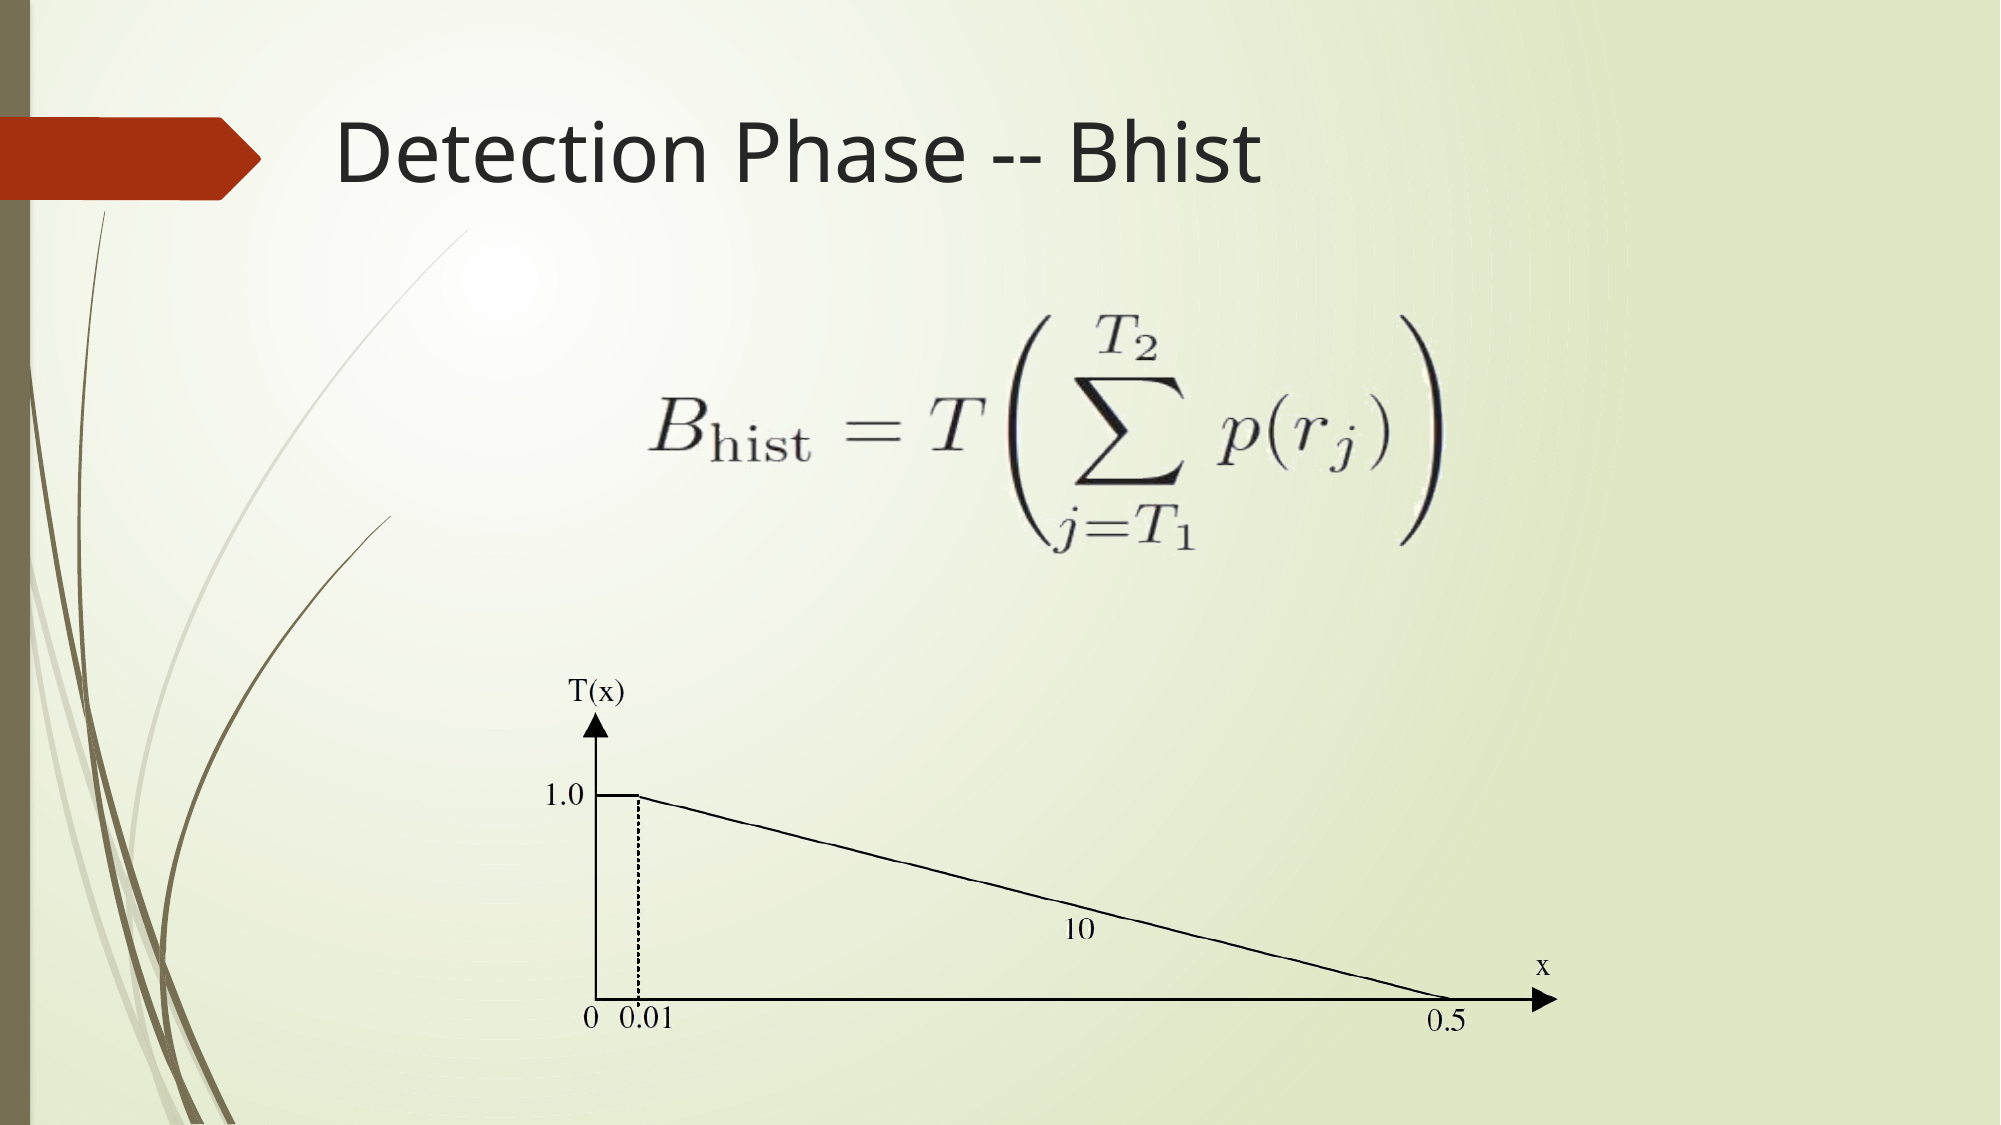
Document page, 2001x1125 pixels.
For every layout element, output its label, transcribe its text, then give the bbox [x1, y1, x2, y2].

text_box Detection Phase -- Bhist [318, 91, 1781, 210]
picture [539, 673, 1561, 1034]
picture [639, 302, 1460, 556]
